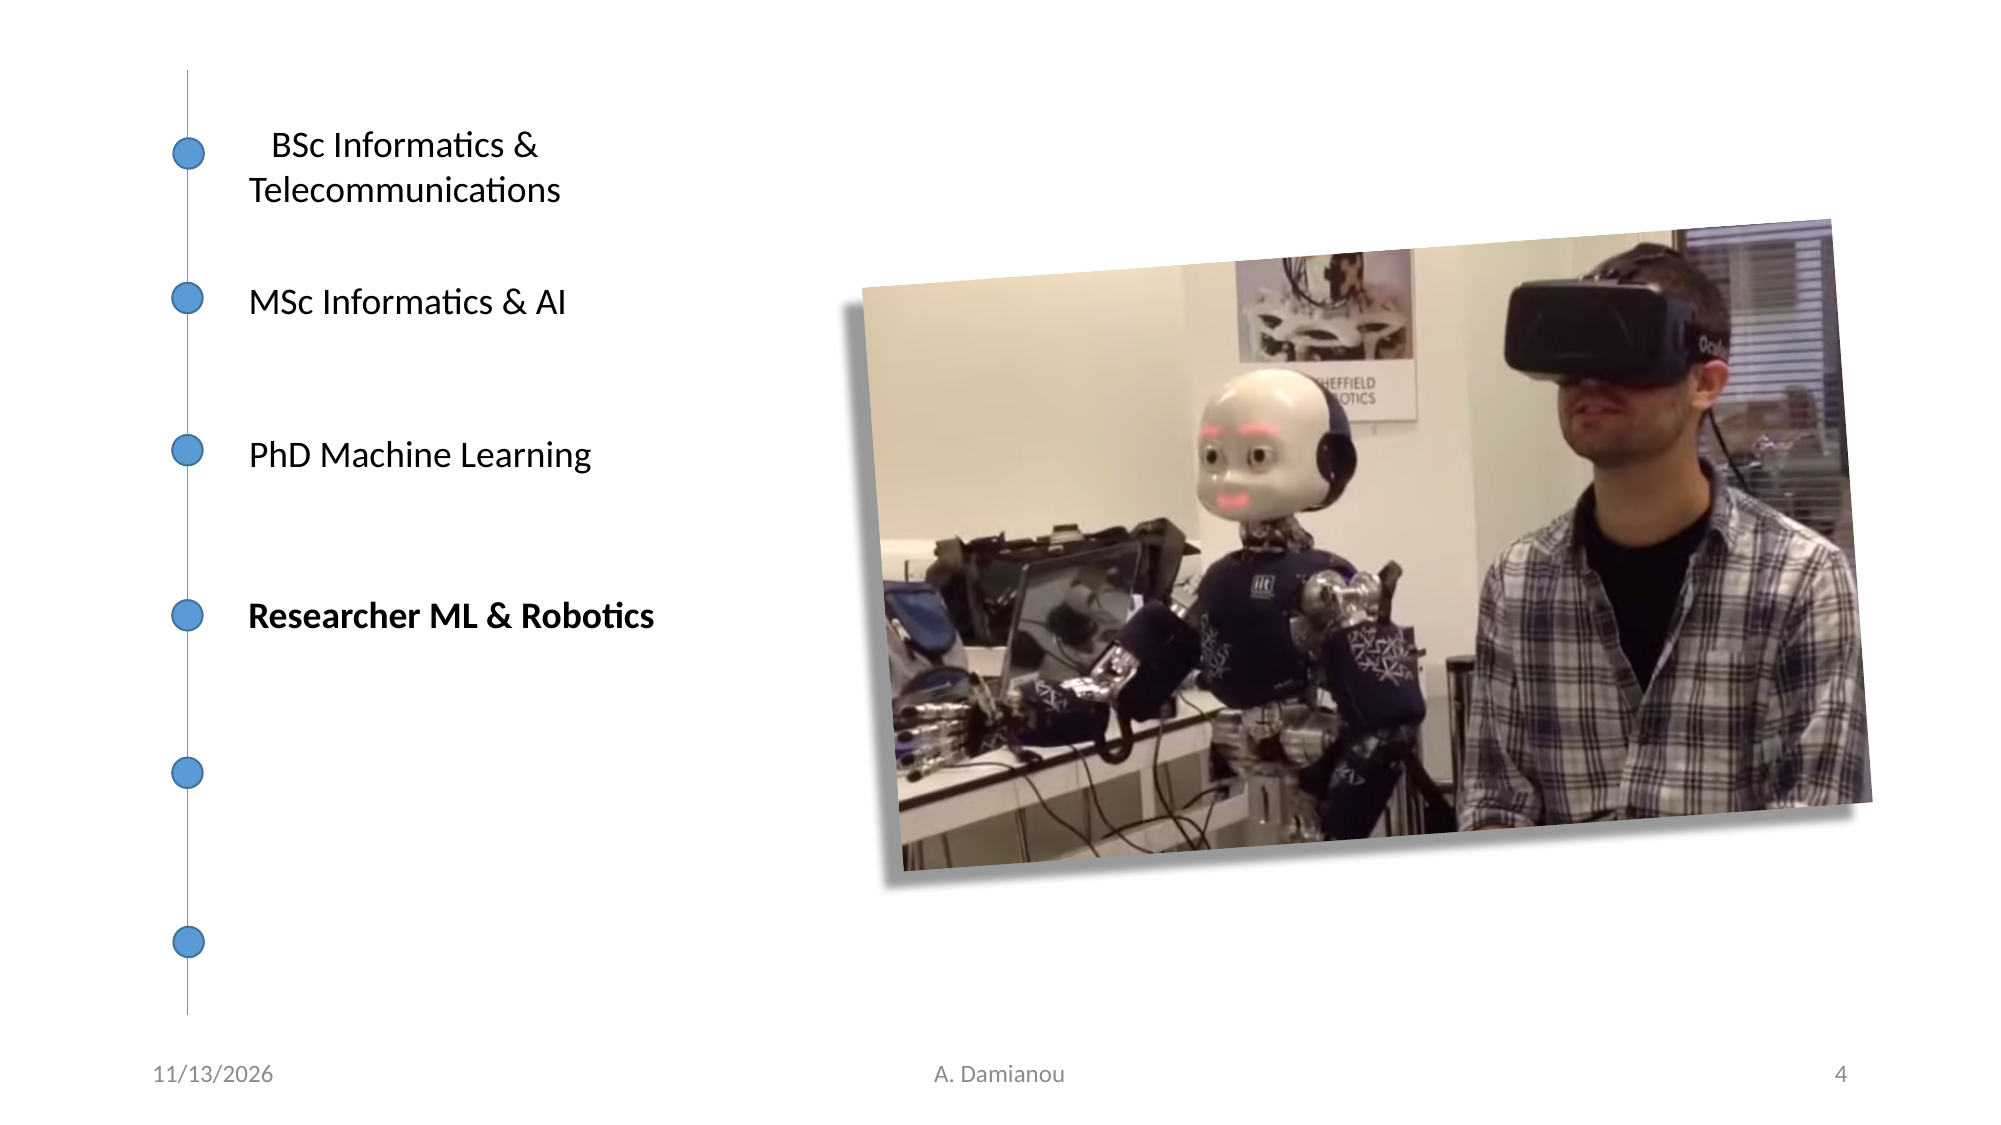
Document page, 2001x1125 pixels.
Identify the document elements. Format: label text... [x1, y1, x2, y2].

text_box [188, 137, 205, 170]
text_box [188, 433, 204, 467]
text_box [188, 756, 204, 789]
text_box [171, 756, 187, 790]
text_box [188, 599, 204, 632]
text_box [188, 925, 205, 959]
text_box BSc Informatics & Telecommunications [234, 112, 585, 218]
text_box [172, 137, 187, 170]
footer A. Damianou [662, 1042, 1338, 1103]
text_box PhD Machine Learning [234, 422, 607, 483]
text_box [171, 599, 187, 632]
text_box [171, 281, 187, 315]
text_box [172, 925, 187, 959]
slide_number 4 [1412, 1042, 1863, 1103]
text_box Researcher ML & Robotics [233, 583, 671, 644]
text_box [171, 433, 187, 467]
text_box MSc Informatics & AI [233, 270, 583, 330]
text_box [188, 281, 204, 315]
picture [863, 219, 1873, 872]
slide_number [137, 1042, 588, 1103]
